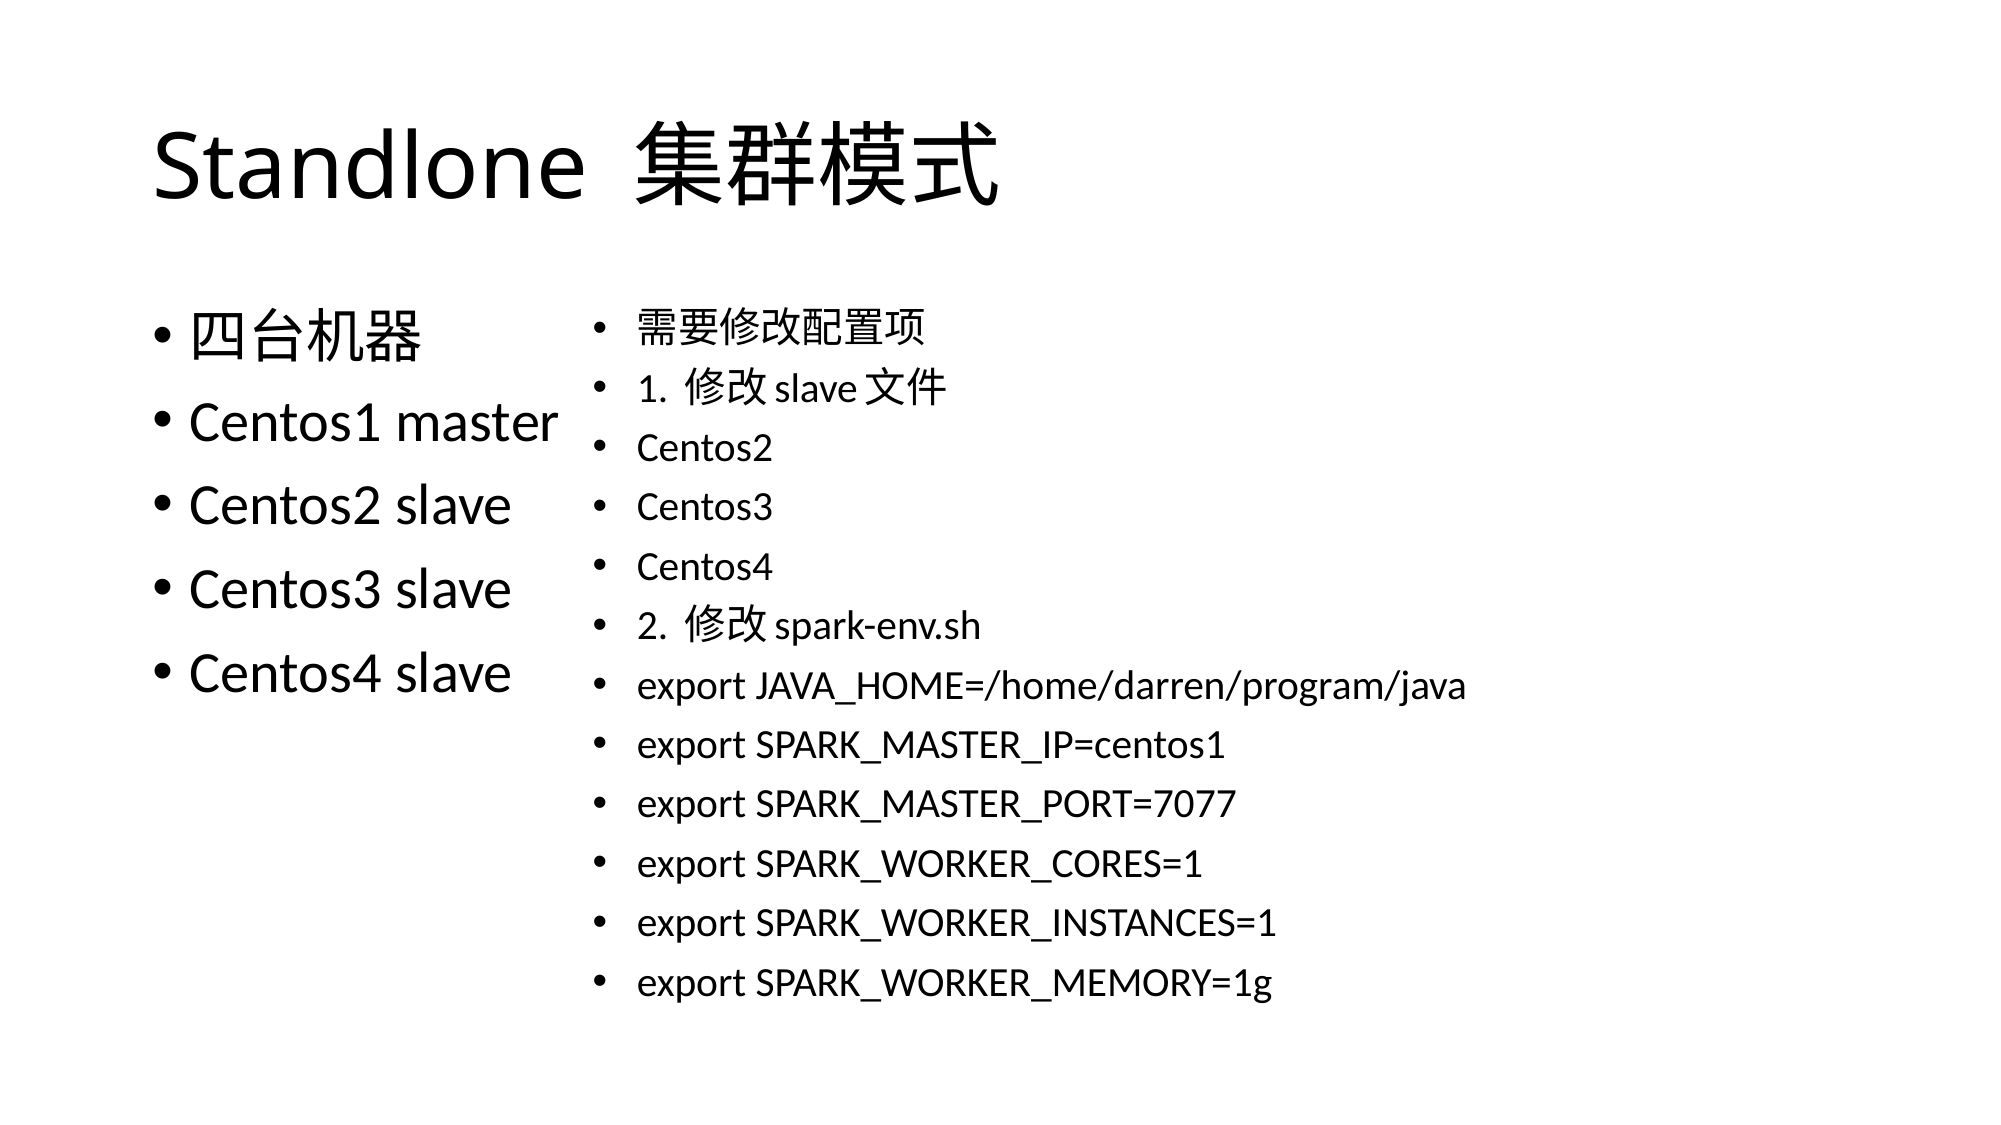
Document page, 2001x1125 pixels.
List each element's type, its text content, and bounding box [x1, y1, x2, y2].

title Standlone 集群模式 [137, 59, 1863, 278]
list 四台机器 Centos1 master Centos2 slave Centos3 slave Centos4 slave [137, 299, 577, 1014]
list 需要修改配置项 1. 修改slave文件 Centos2 Centos3 Centos4 2. 修改spark-env.sh export JAVA_HOME=/home/darren/program/java export SPARK_MASTER_IP=centos1 export SPARK_MASTER_PORT=7077 export SPARK_WORKER_CORES=1 export SPARK_WORKER_INSTANCES=1 export SPARK_WORKER_MEMORY=1g [577, 299, 1863, 1014]
